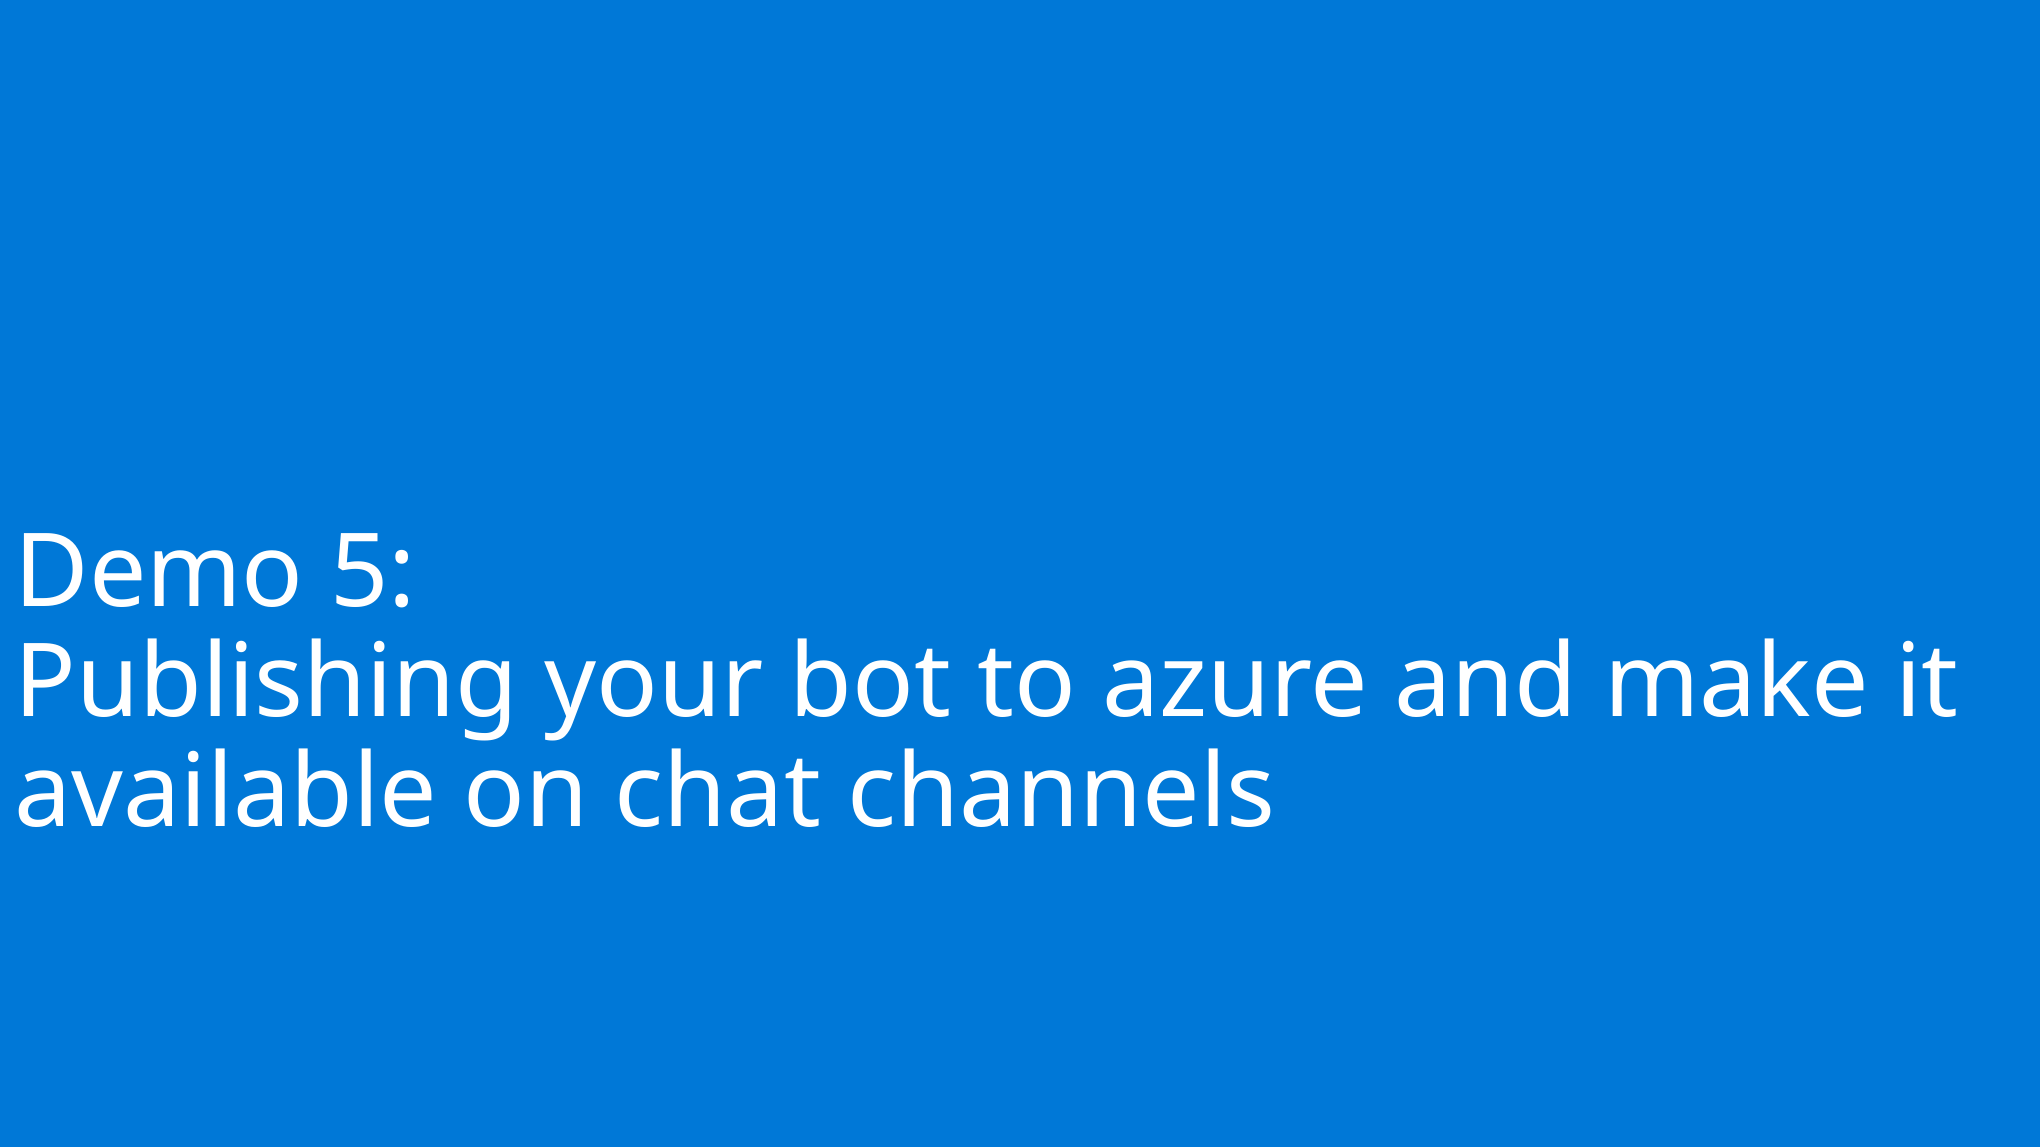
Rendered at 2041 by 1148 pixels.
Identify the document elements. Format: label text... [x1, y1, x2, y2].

text_box Demo 5: Publishing your bot to azure and make it available on chat channels [0, 510, 2040, 856]
